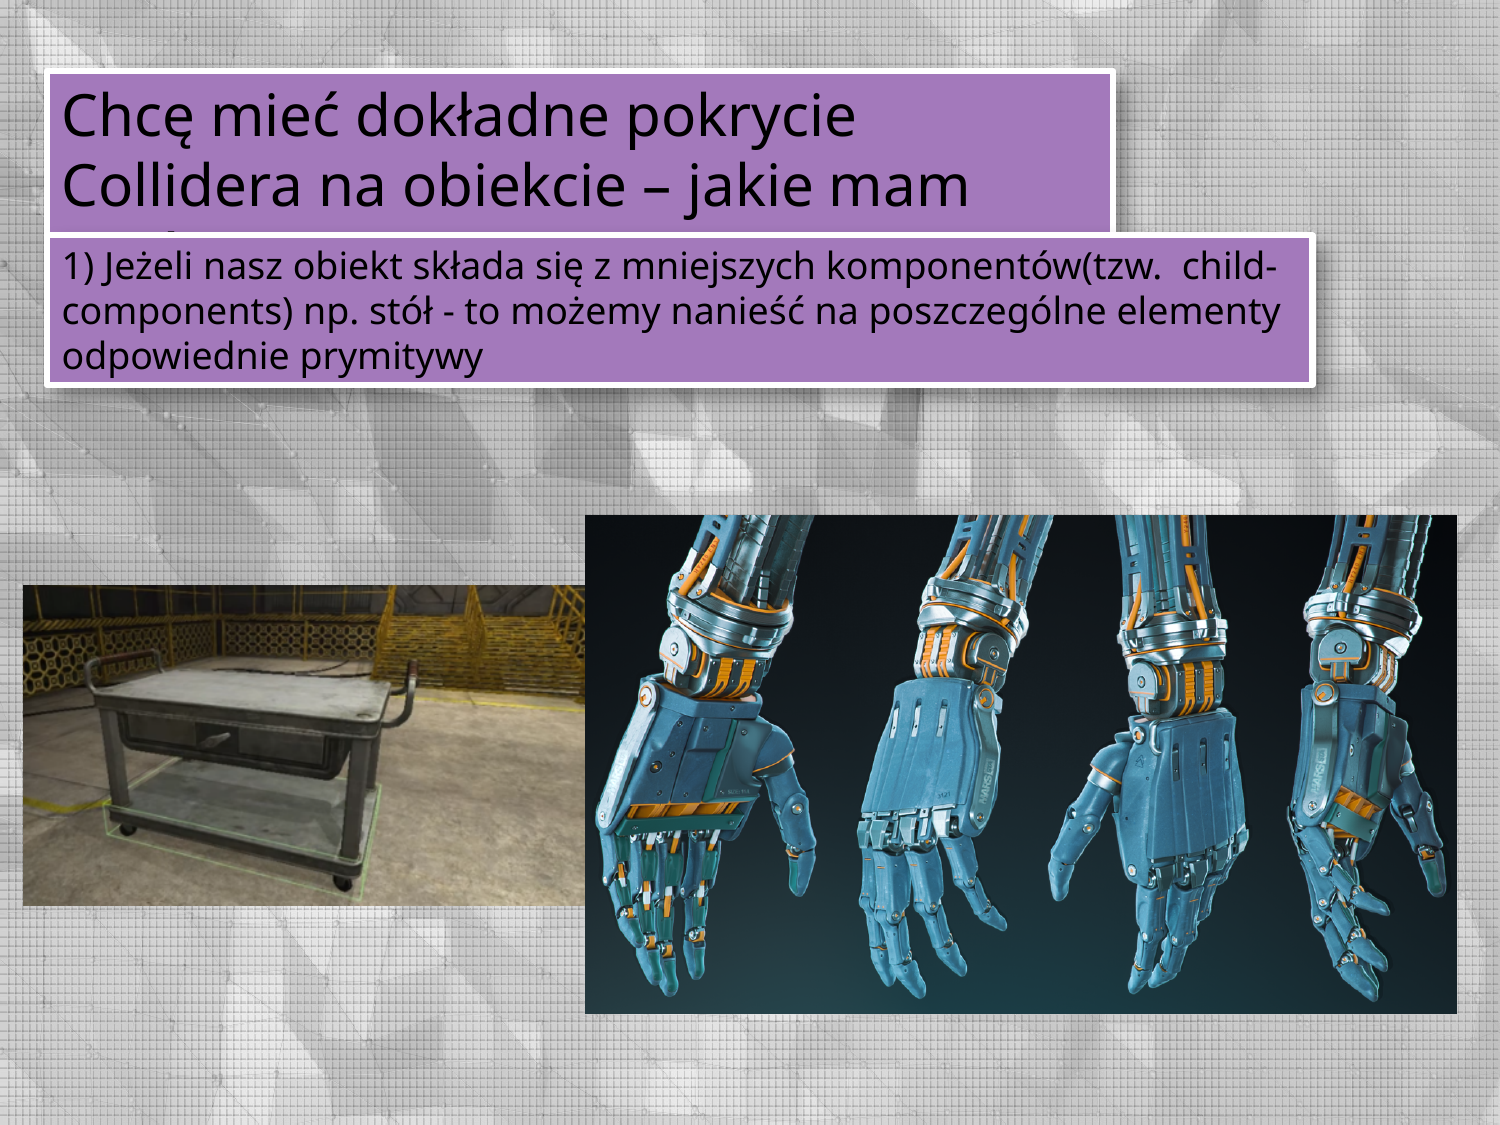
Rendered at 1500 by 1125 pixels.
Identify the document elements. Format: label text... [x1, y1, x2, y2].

text_box 1) Jeżeli nasz obiekt składa się z mniejszych komponentów(tzw. child-components) np. stół - to możemy nanieść na poszczególne elementy odpowiednie prymitywy [44, 232, 1316, 388]
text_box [0, 0, 1500, 1125]
picture [23, 515, 1457, 1014]
text_box Chcę mieć dokładne pokrycie Collidera na obiekcie – jakie mam wyjścia? [44, 68, 1116, 232]
